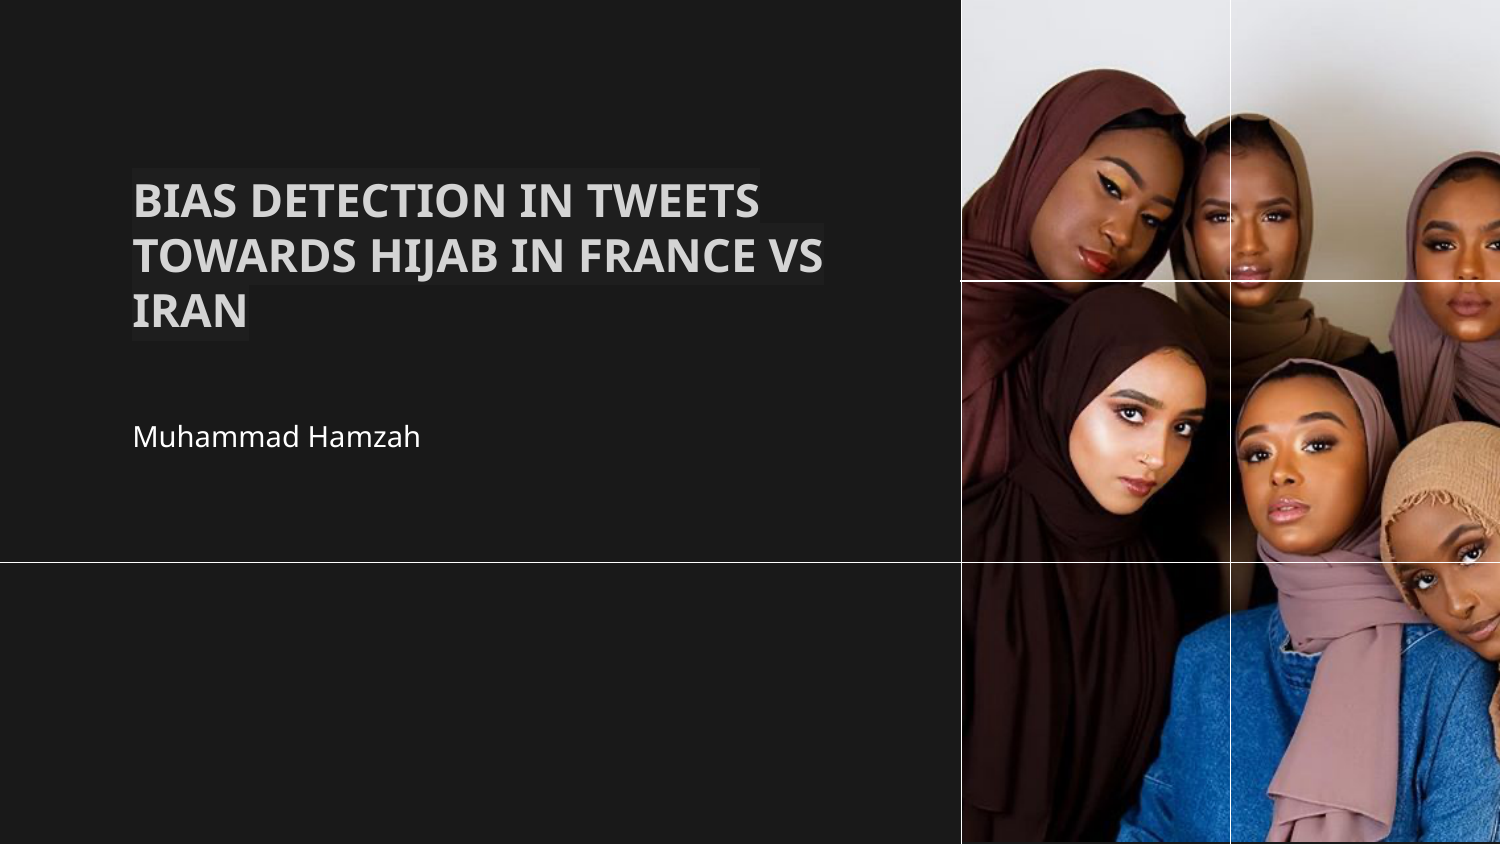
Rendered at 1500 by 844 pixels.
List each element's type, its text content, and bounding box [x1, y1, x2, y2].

picture [962, 563, 1230, 843]
title BIAS DETECTION IN TWEETS TOWARDS HIJAB IN FRANCE VS IRAN Muhammad Hamzah [117, 108, 878, 467]
picture [1231, 282, 1500, 562]
picture [1231, 0, 1500, 280]
picture [962, 0, 1230, 280]
picture [1231, 563, 1500, 843]
picture [962, 282, 1230, 562]
